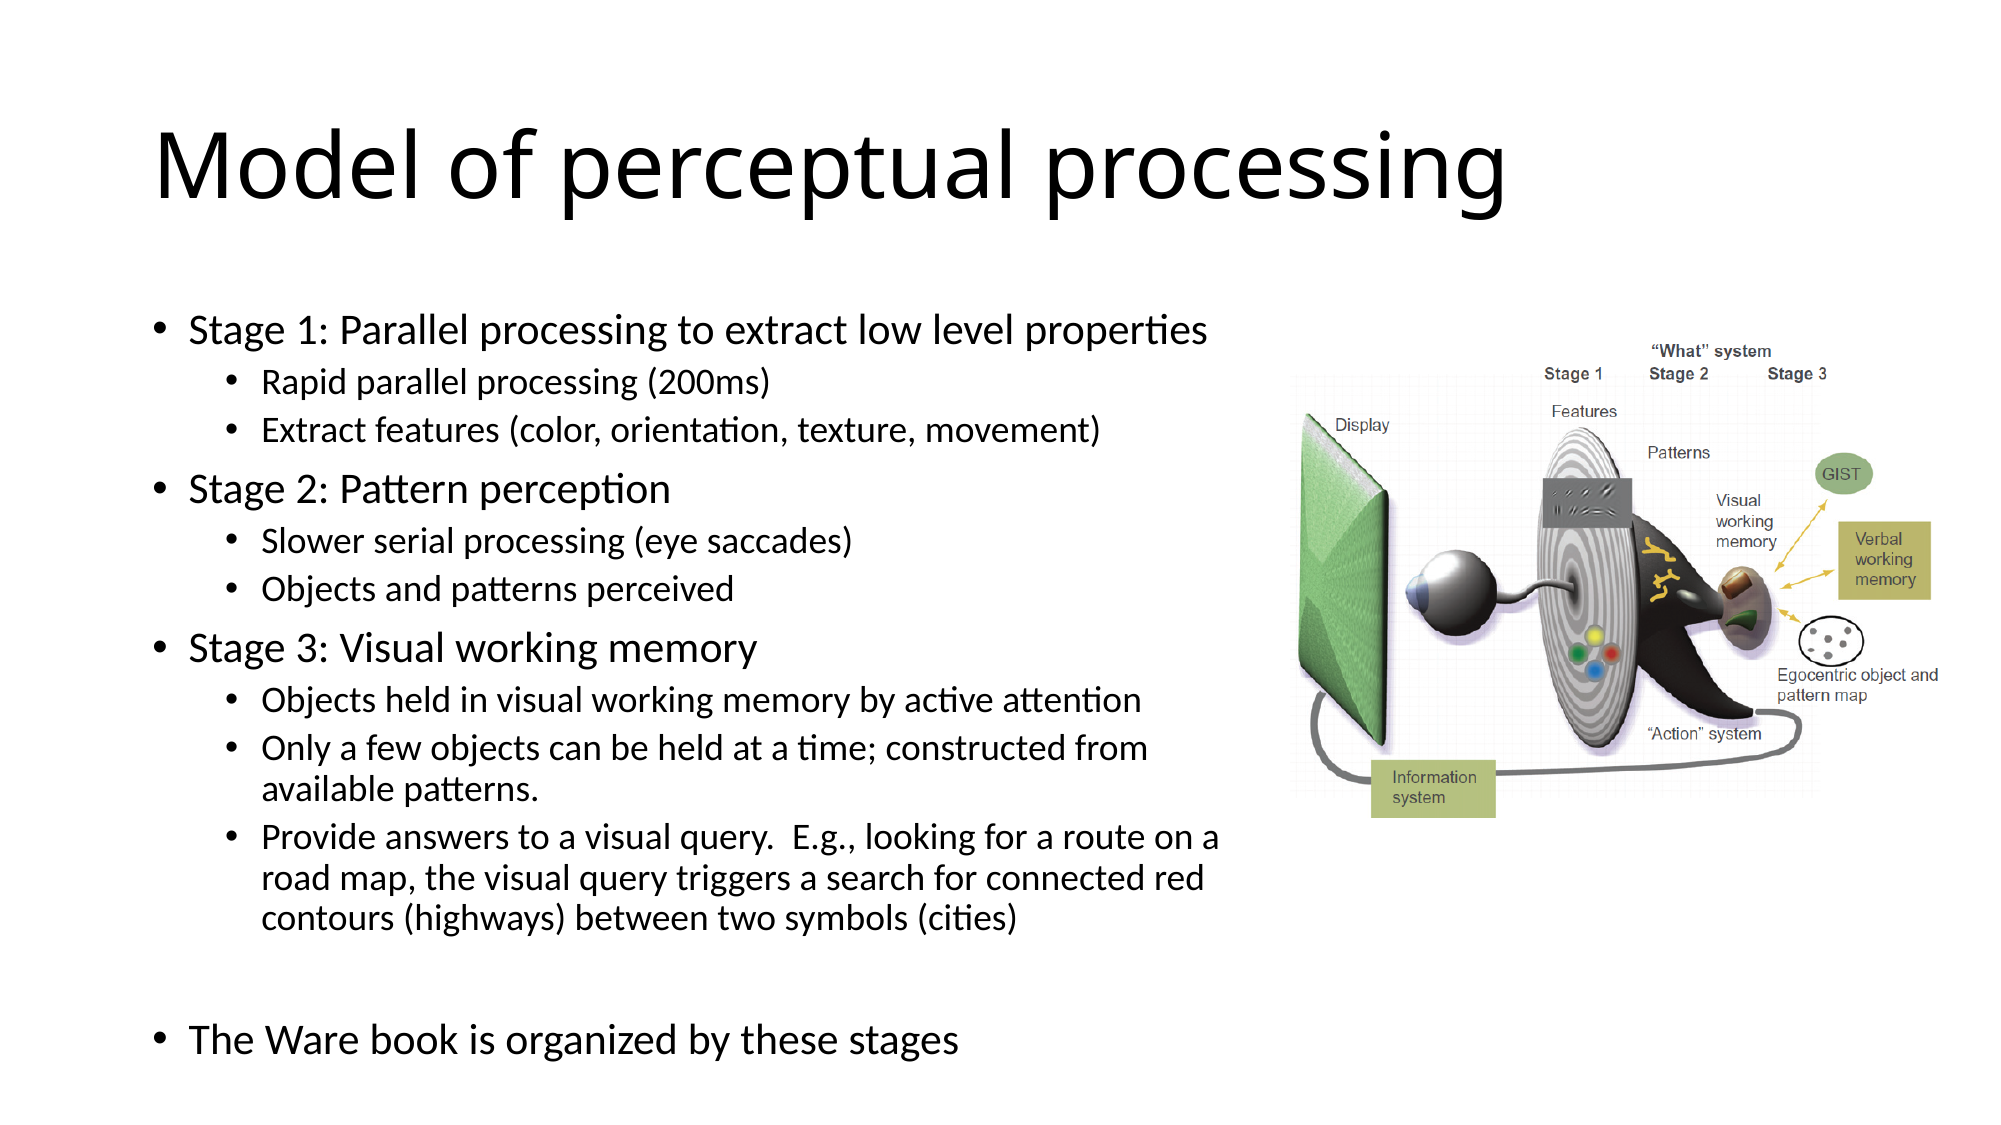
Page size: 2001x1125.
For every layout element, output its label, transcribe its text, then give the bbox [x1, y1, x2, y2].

title Model of perceptual processing [137, 59, 1863, 278]
picture [1285, 333, 1944, 823]
list Stage 1: Parallel processing to extract low level properties Rapid parallel processing (200ms) Extract features (color, orientation, texture, movement) Stage 2: Pattern perception Slower serial processing (eye saccades) Objects and patterns perceived Stage 3: Visual working memory Objects held in visual working memory by active attention Only a few objects can be held at a time; constructed from available patterns. Provide answers to a visual query. E.g., looking for a route on a road map, the visual query triggers a search for connected red contours (highways) between two symbols (cities) The Ware book is organized by these stages [137, 299, 1259, 1076]
